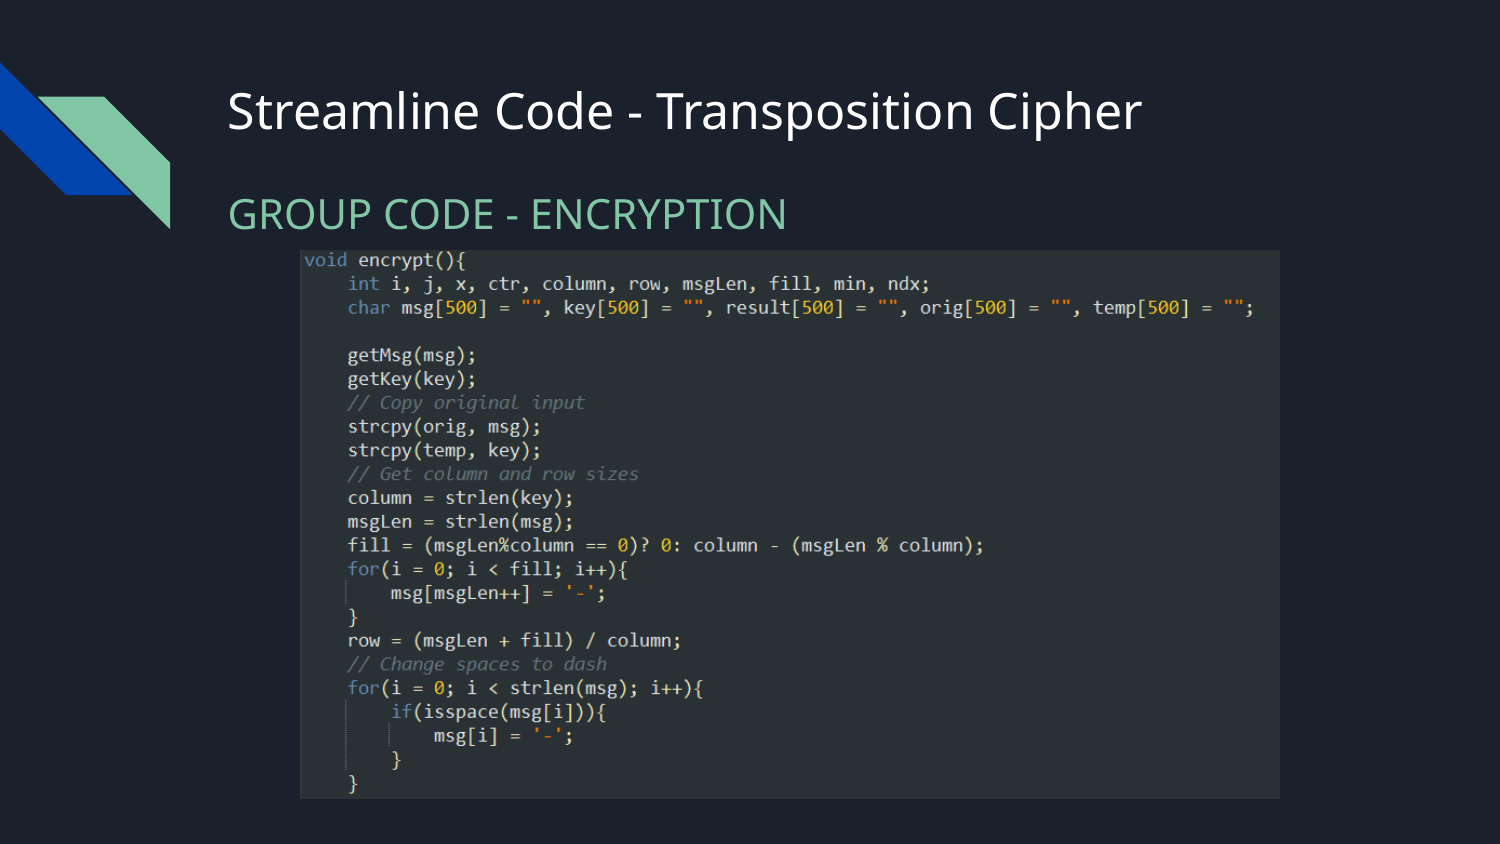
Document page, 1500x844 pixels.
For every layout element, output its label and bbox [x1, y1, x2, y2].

text_box [212, 164, 1322, 253]
picture [300, 250, 1280, 800]
title [212, 64, 1368, 215]
